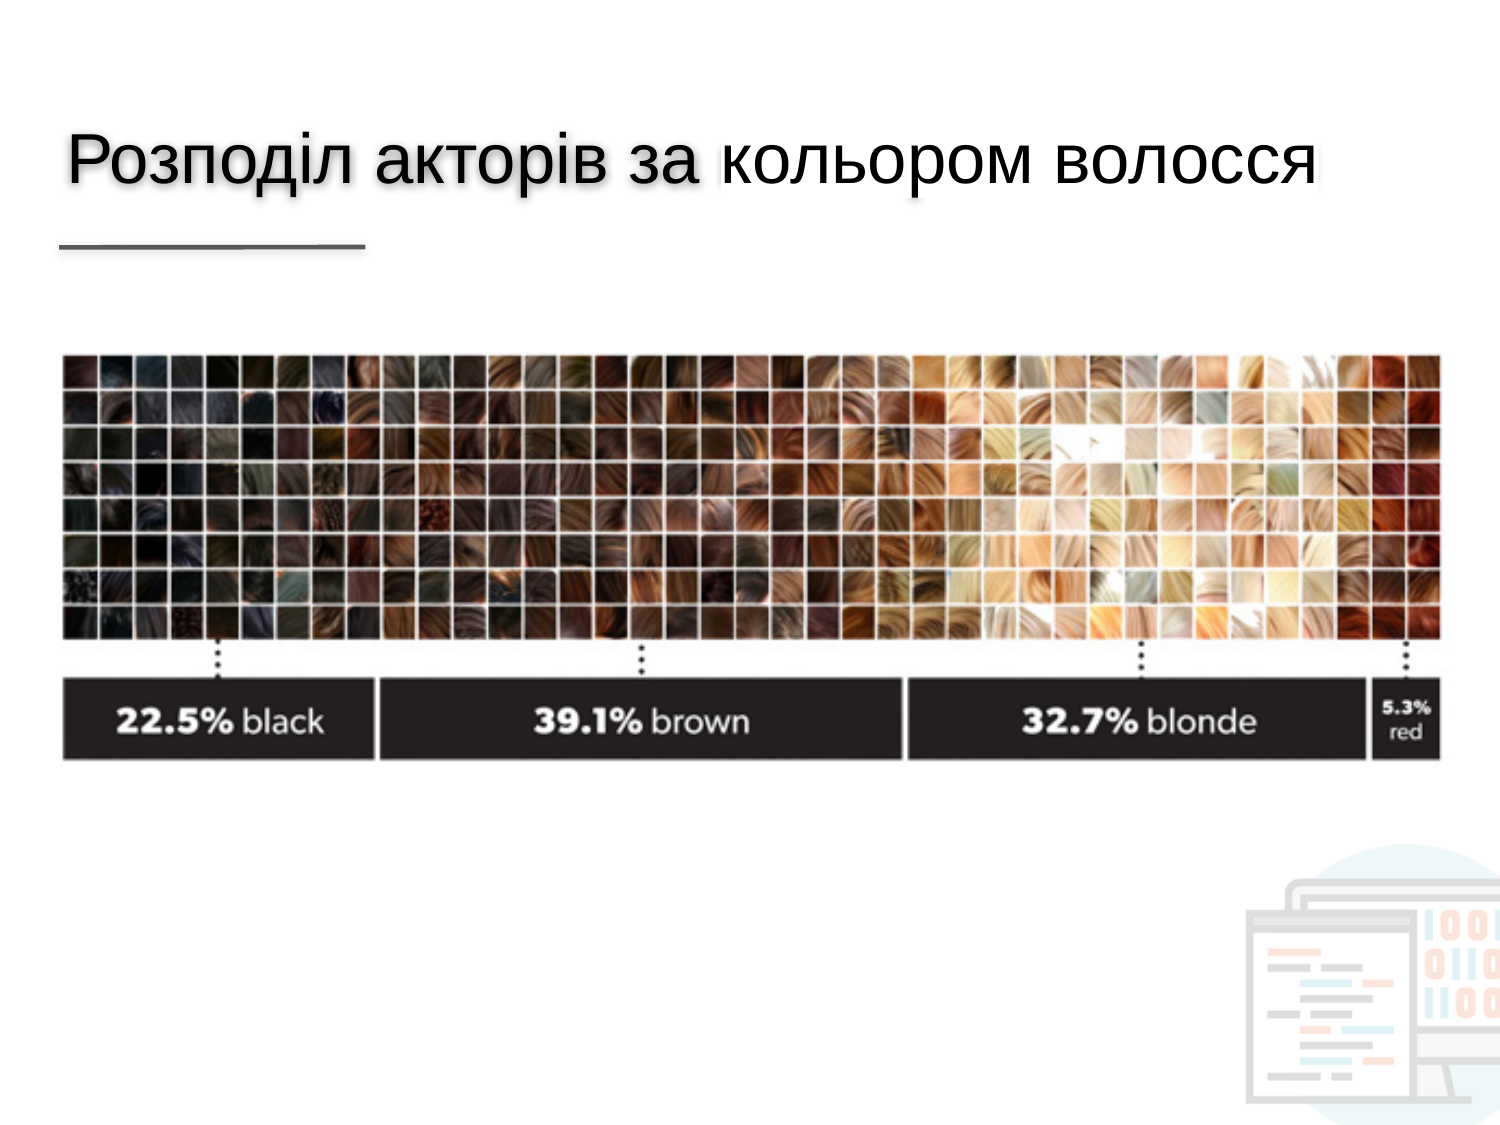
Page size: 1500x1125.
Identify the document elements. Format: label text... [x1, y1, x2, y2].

picture [58, 352, 1450, 769]
picture [1199, 843, 1500, 1125]
title Розподіл акторів за кольором волосся [51, 97, 1449, 223]
